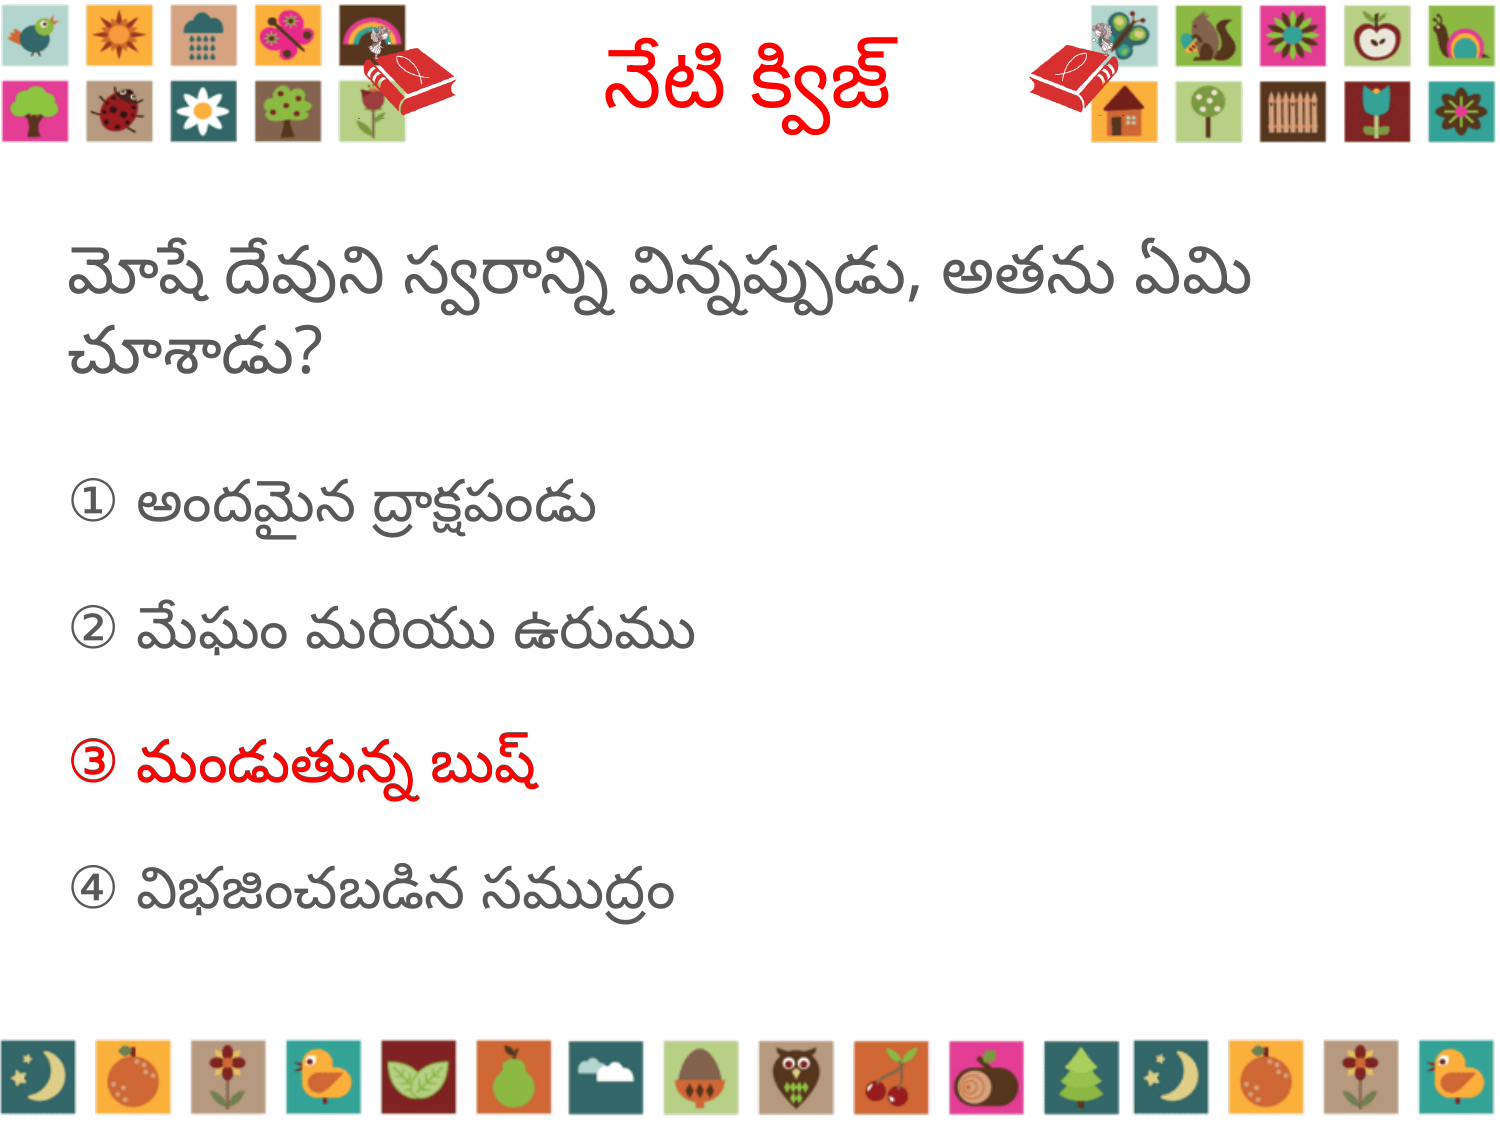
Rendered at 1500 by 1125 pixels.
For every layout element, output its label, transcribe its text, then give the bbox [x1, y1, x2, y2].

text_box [0, 1028, 1500, 1118]
picture [0, 3, 489, 150]
text_box ③ మండుతున్న బుష్ [53, 716, 1483, 802]
text_box మోషే దేవుని స్వరాన్ని విన్నప్పుడు, అతను ఏమి చూశాడు? [53, 219, 1436, 395]
text_box నేటి క్విజ్ [425, 16, 1078, 131]
text_box ④ విభజించబడిన సముద్రం [53, 842, 1483, 928]
text_box ② మేఘం మరియు ఉరుము [53, 582, 1436, 668]
text_box ① అందమైన ద్రాక్షపండు [53, 456, 1436, 541]
picture [996, 3, 1500, 150]
